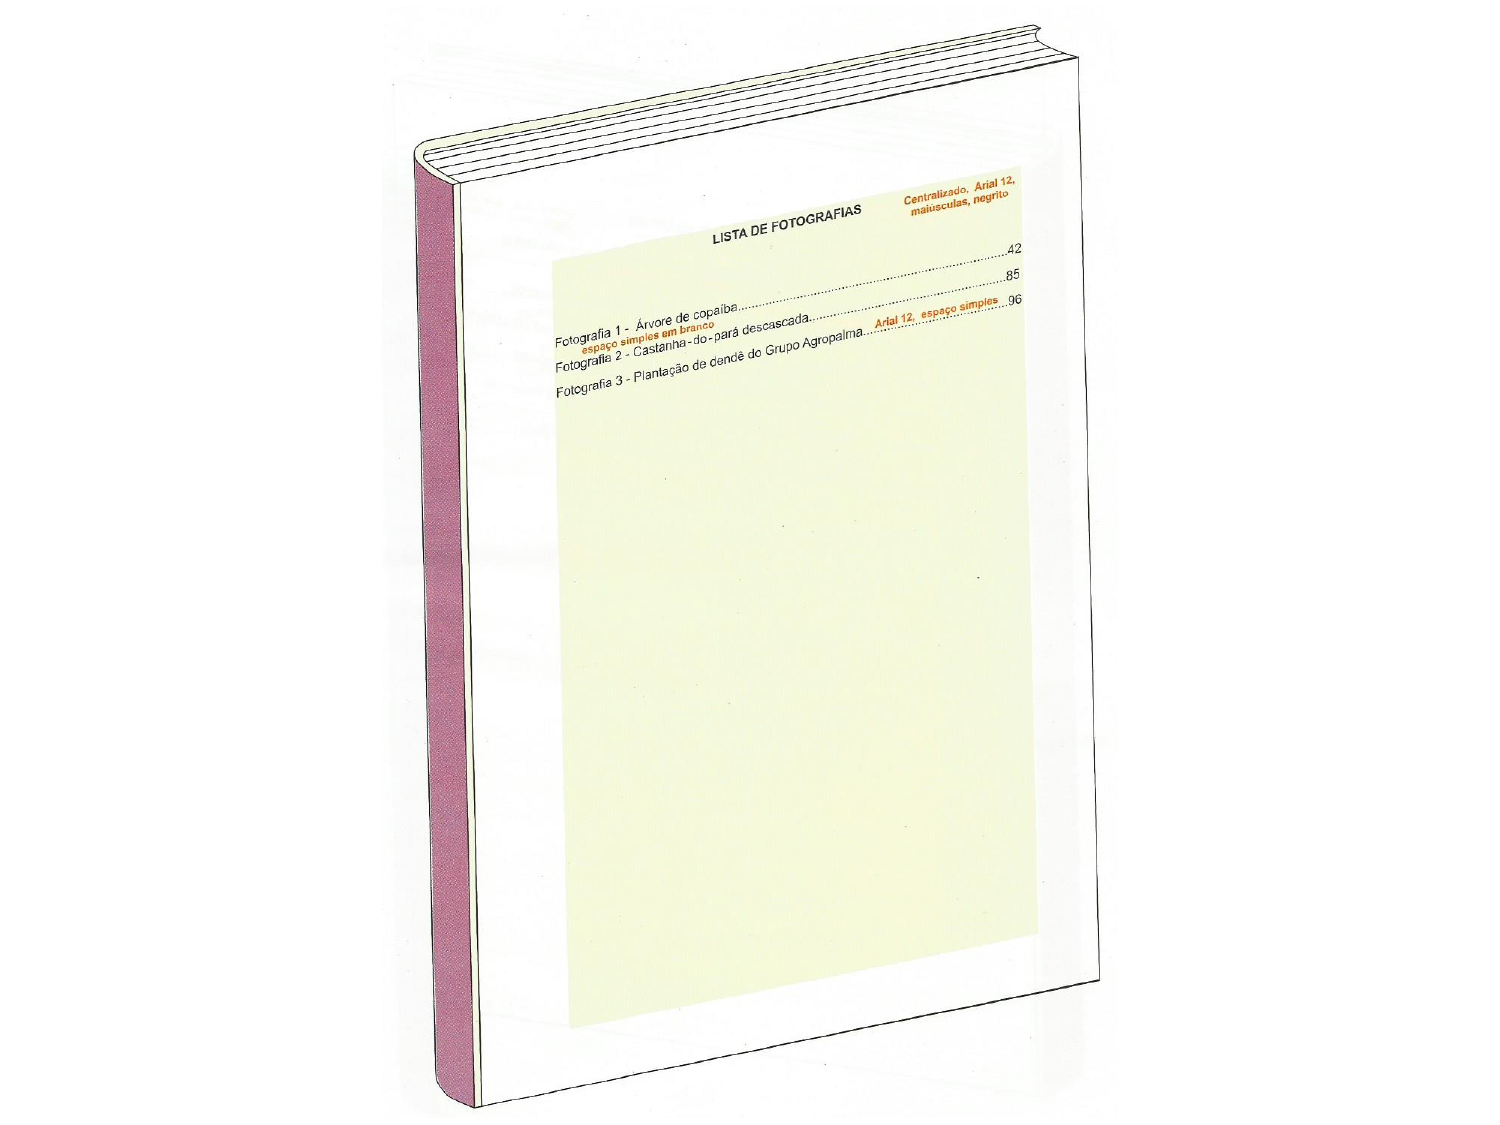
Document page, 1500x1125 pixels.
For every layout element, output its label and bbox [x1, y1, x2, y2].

picture [381, 6, 1118, 1118]
